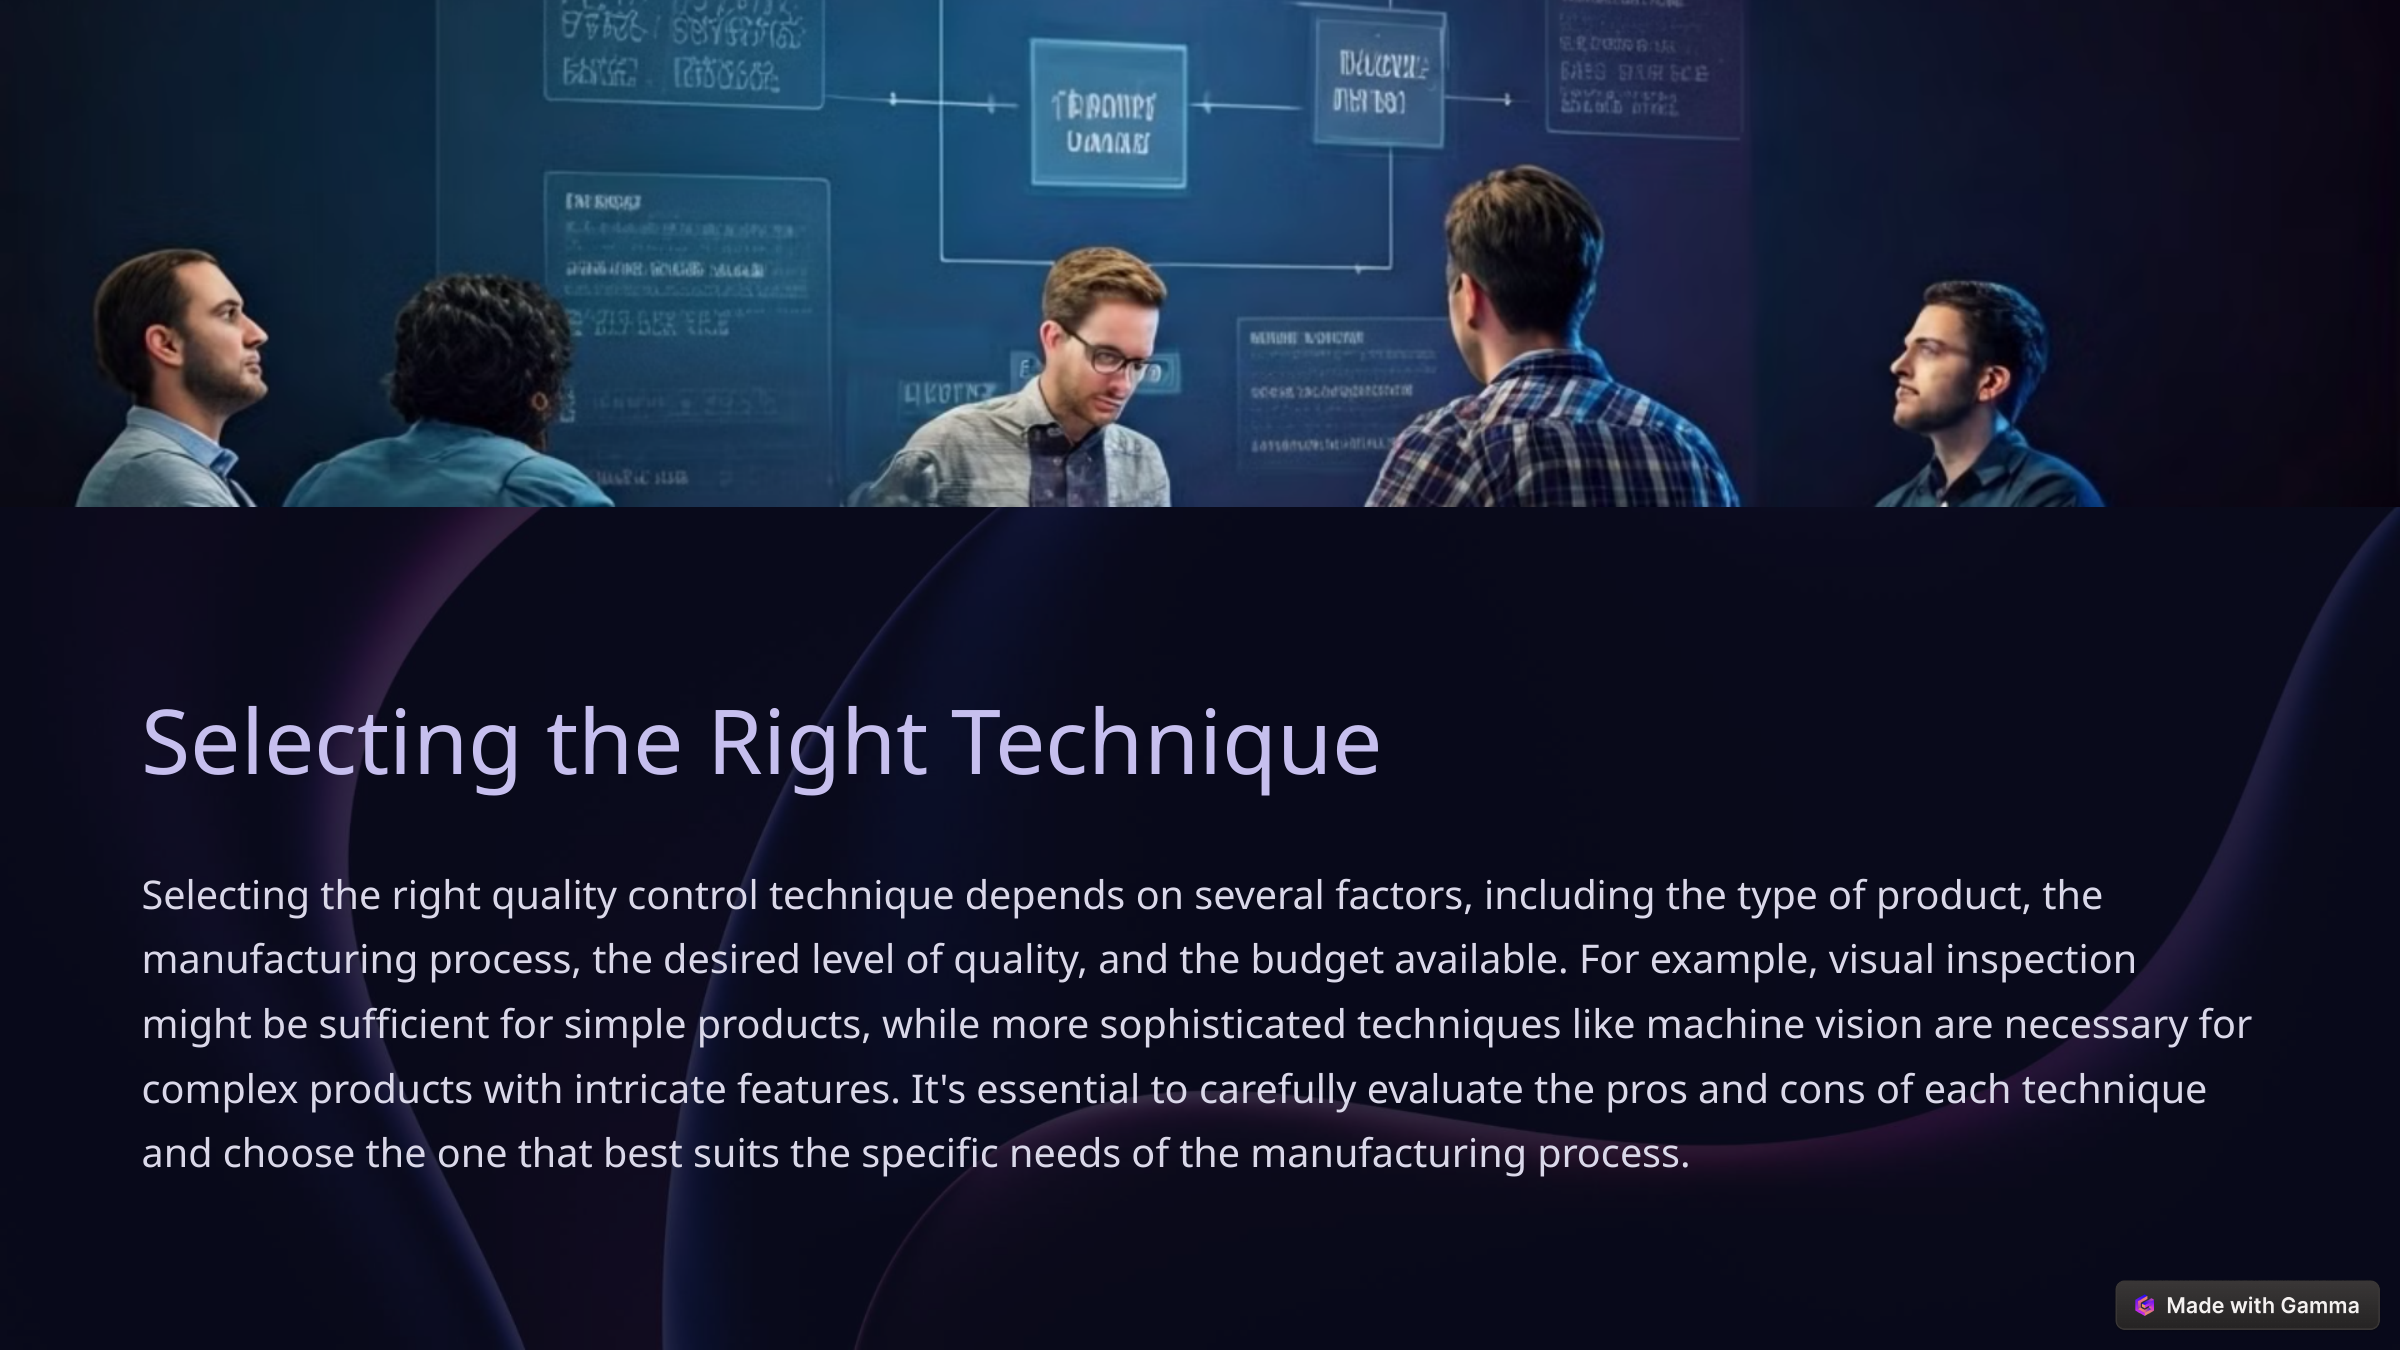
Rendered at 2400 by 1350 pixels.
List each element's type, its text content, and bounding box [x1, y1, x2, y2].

picture [0, 0, 2400, 507]
text_box Selecting the right quality control technique depends on several factors, including the type of product, the manufacturing process, the desired level of quality, and the budget available. For example, visual inspection might be sufficient for simple products, while more sophisticated techniques like machine vision are necessary for complex products with intricate features. It's essential to carefully evaluate the pros and cons of each technique and choose the one that best suits the specific needs of the manufacturing process. [141, 852, 2259, 1177]
picture [2106, 1271, 2389, 1339]
text_box Selecting the Right Technique [141, 679, 1470, 792]
